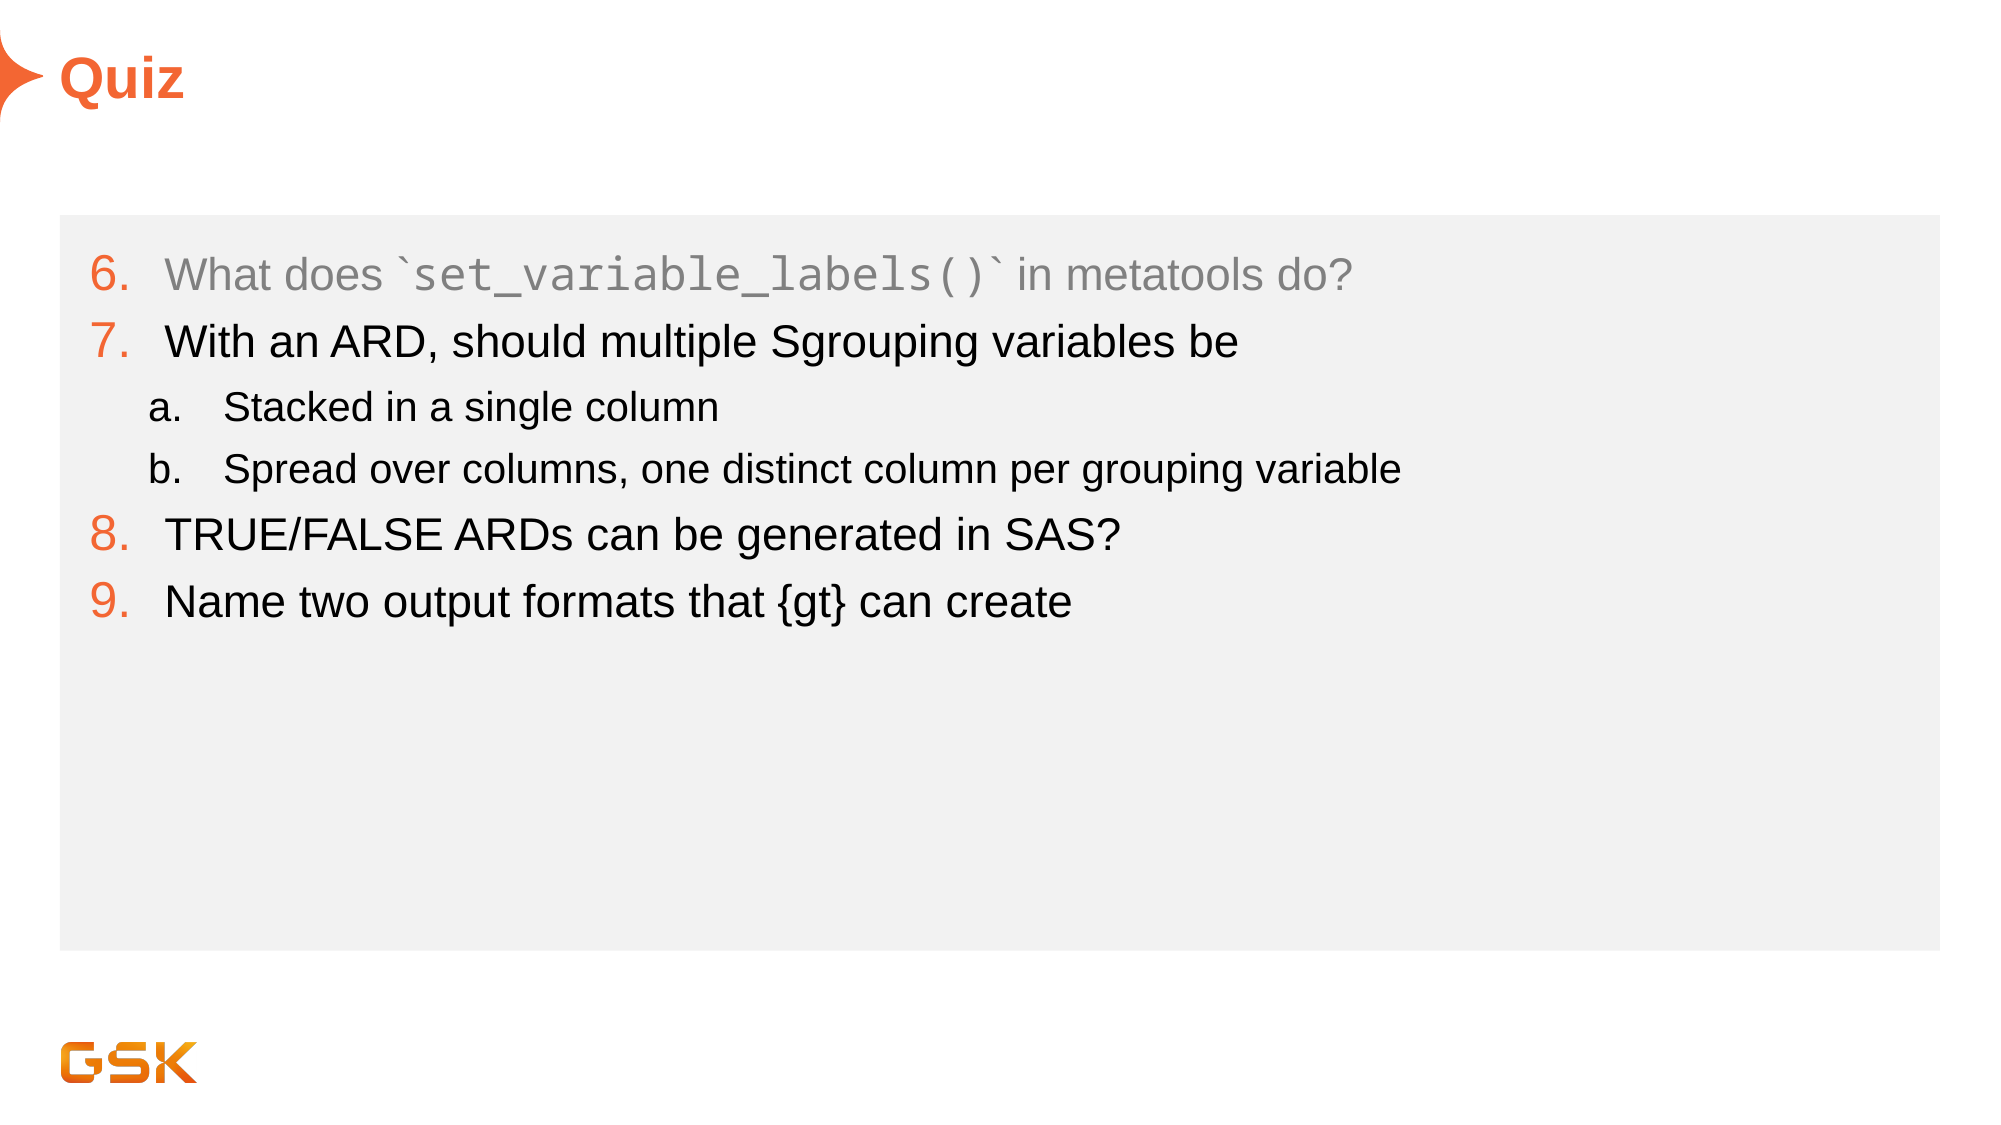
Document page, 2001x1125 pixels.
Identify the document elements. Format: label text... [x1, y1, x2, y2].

title Quiz [59, 39, 1940, 111]
picture [61, 1042, 197, 1083]
list What does `set_variable_labels()` in metatools do? With an ARD, should multiple Sgrouping variables be Stacked in a single column Spread over columns, one distinct column per grouping variable TRUE/FALSE ARDs can be generated in SAS? Name two output formats that {gt} can create [59, 215, 1940, 951]
